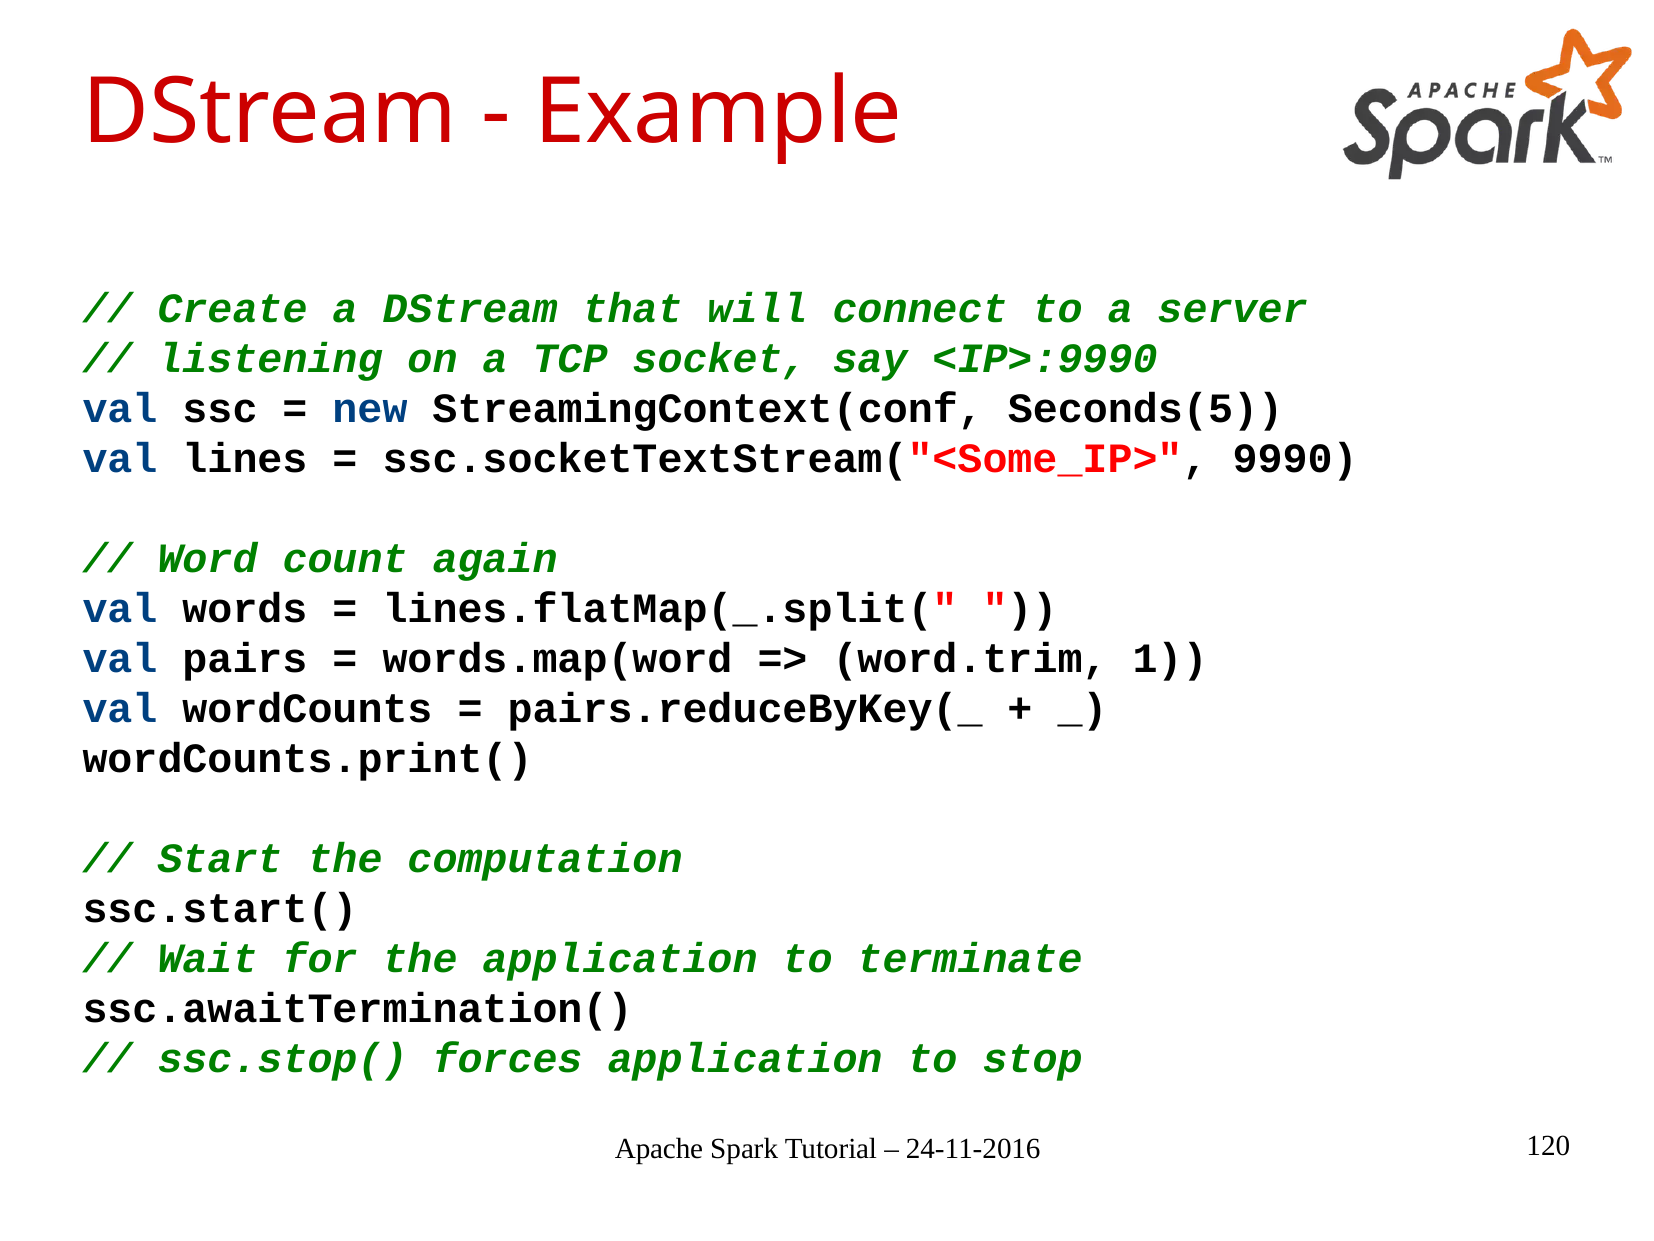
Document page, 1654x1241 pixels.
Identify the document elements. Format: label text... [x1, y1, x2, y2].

picture [1341, 27, 1632, 182]
slide_number 120 [1185, 1129, 1571, 1215]
footer Apache Spark Tutorial – 24-11-2016 [565, 1129, 1090, 1215]
list // Create a DStream that will connect to a server // listening on a TCP socket, say <IP>:9990 val ssc = new StreamingContext(conf, Seconds(5)) val lines = ssc.socketTextStream("<Some_IP>", 9990) // Word count again val words = lines.flatMap(_.split(" ")) val pairs = words.map(word => (word.trim, 1)) val wordCounts = pairs.reduceByKey(_ + _) wordCounts.print() // Start the computation ssc.start() // Wait for the application to terminate ssc.awaitTermination() // ssc.stop() forces application to stop [82, 254, 1580, 1087]
title DStream - Example [82, 2, 1571, 210]
